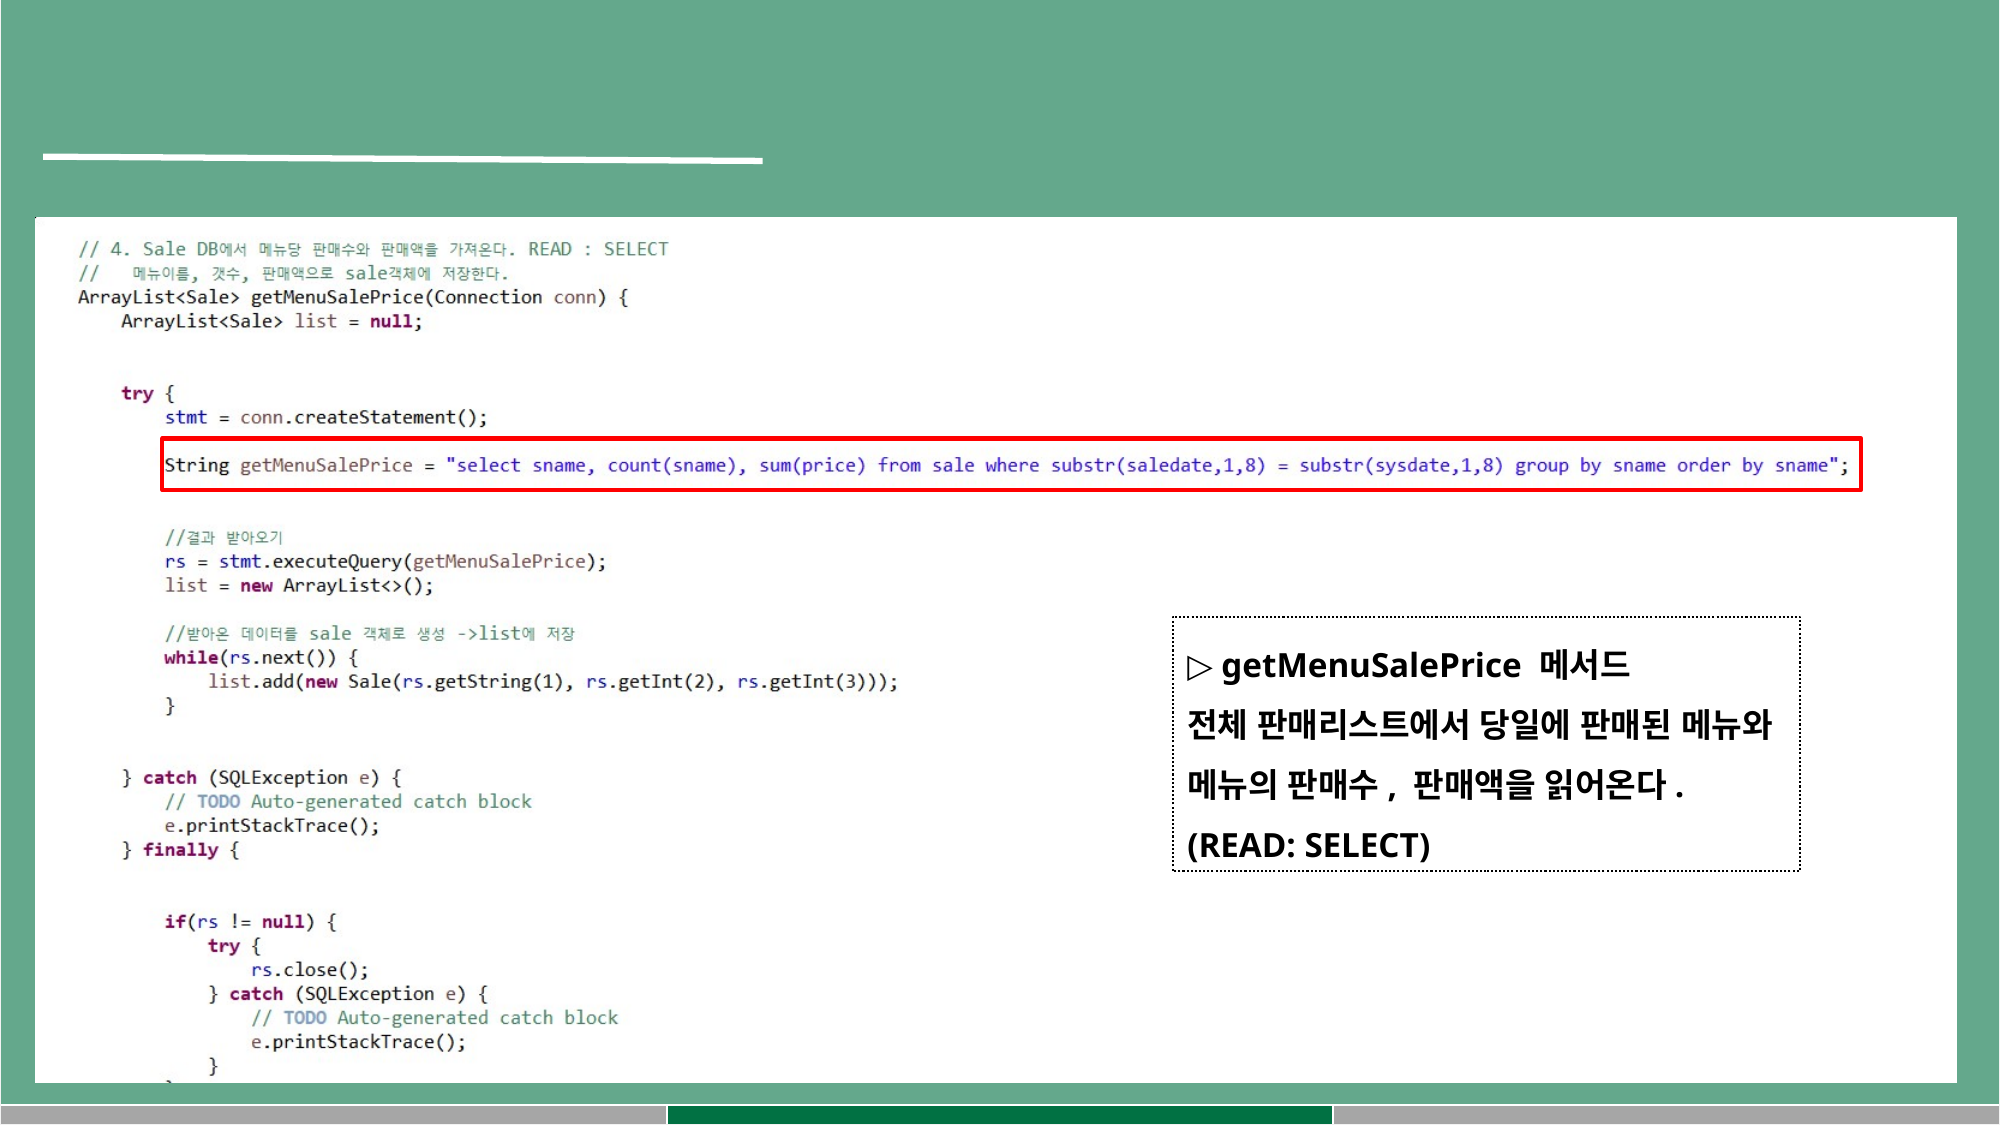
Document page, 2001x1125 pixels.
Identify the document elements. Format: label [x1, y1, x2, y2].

text_box [43, 156, 763, 161]
picture [35, 217, 1957, 1083]
text_box [0, 0, 2000, 1125]
